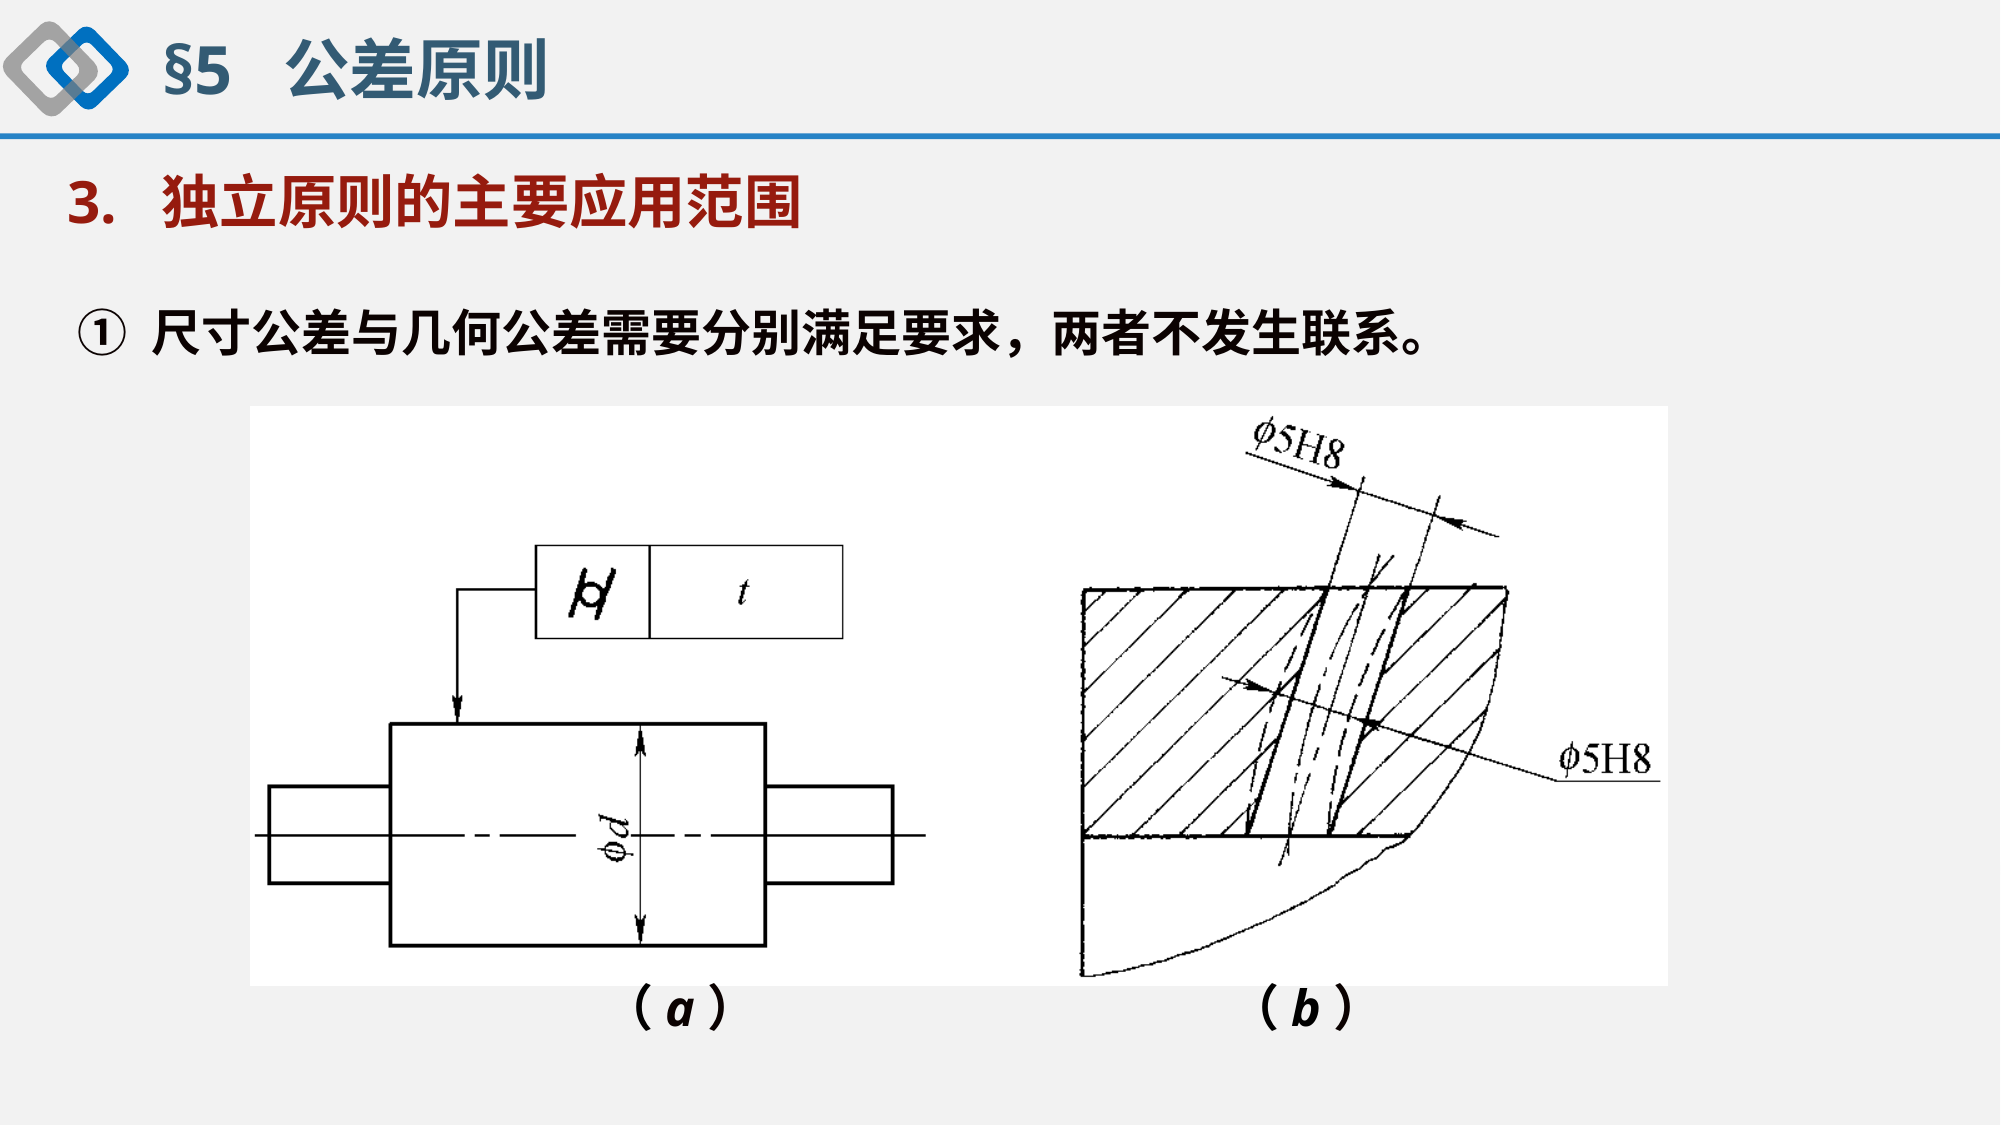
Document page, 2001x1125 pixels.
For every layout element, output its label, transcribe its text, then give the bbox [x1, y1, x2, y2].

text_box §5 公差原则 [129, 20, 598, 116]
list 3. 独立原则的主要应用范围 ① 尺寸公差与几何公差需要分别满足要求，两者不发生联系。 （a） （b） [29, 139, 1958, 1045]
picture [249, 406, 1668, 986]
